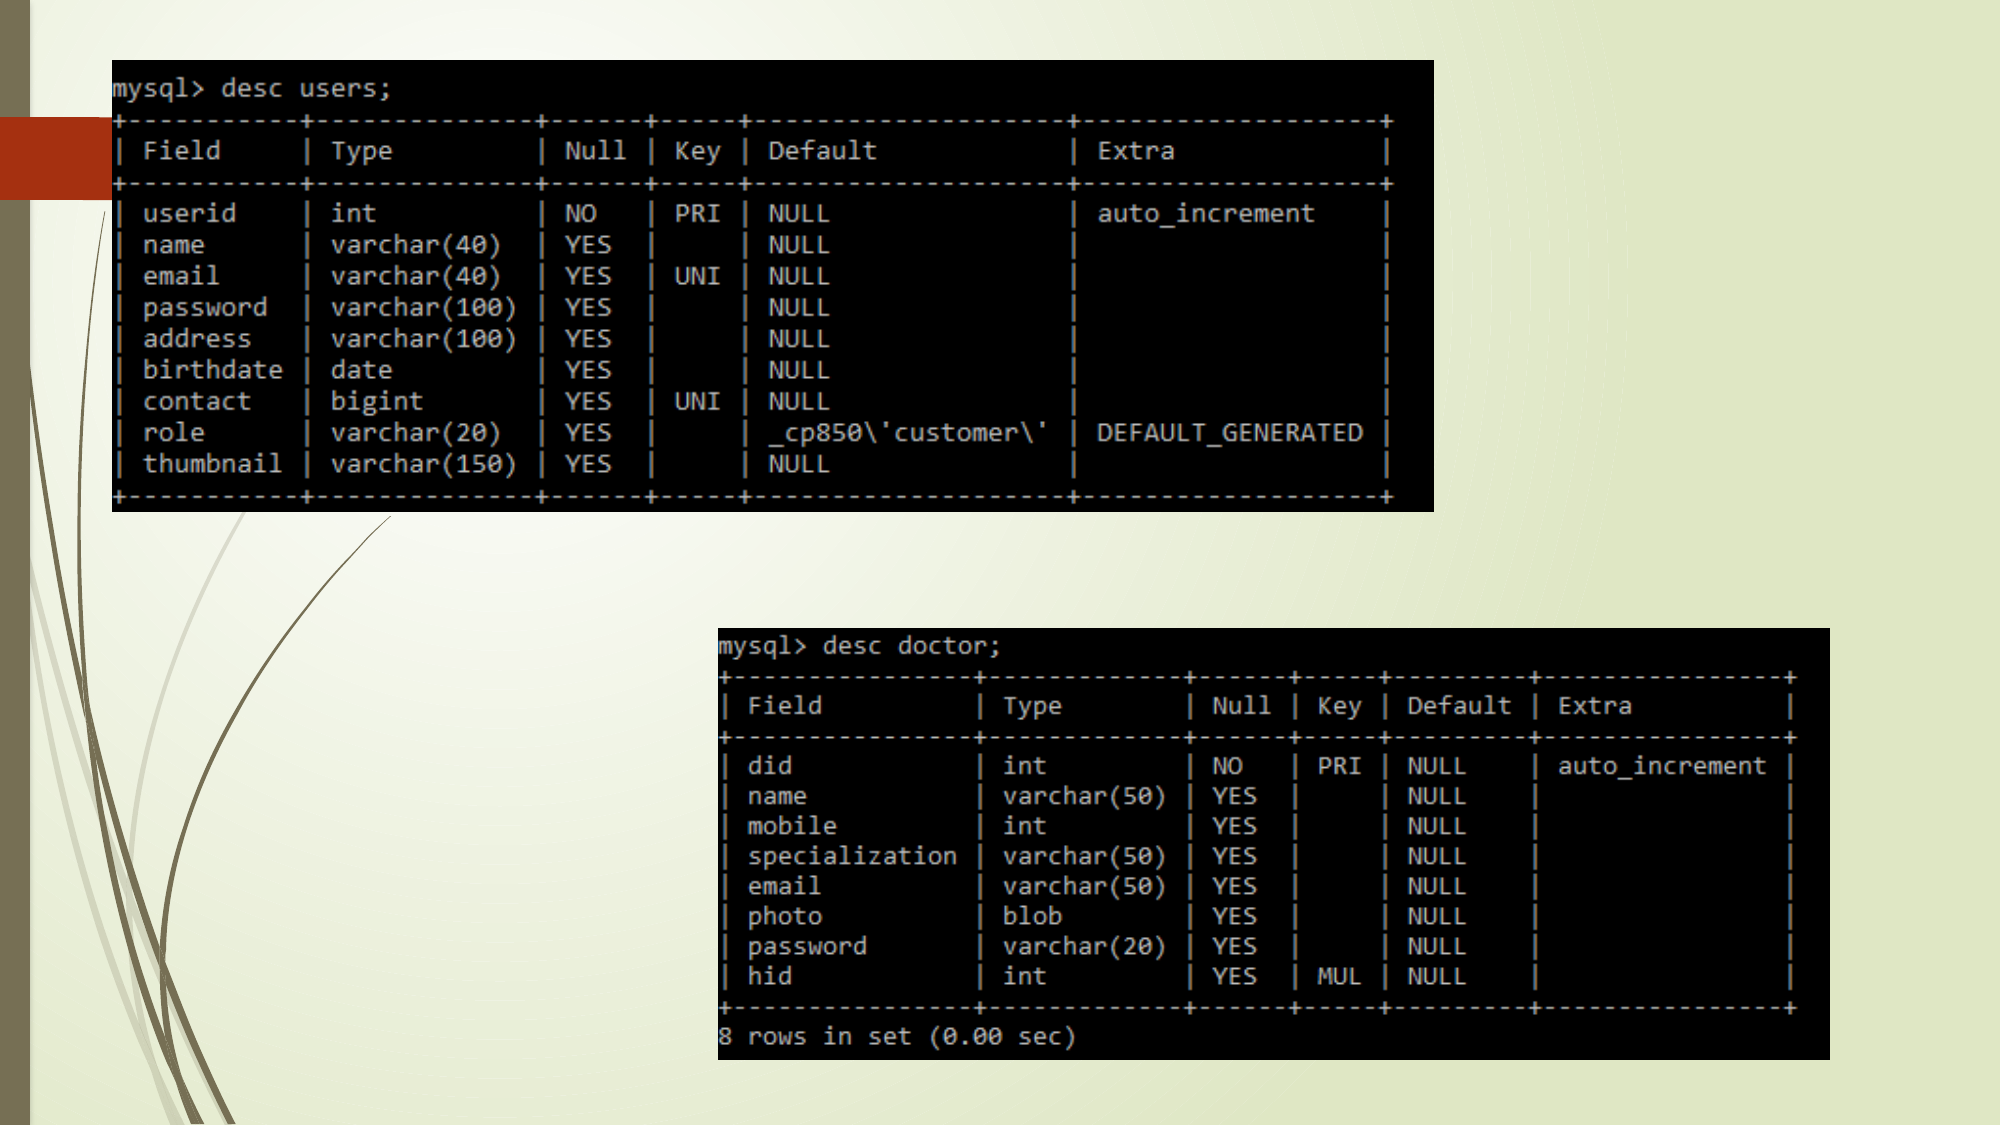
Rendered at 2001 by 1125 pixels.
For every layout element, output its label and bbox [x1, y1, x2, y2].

picture [111, 60, 1434, 513]
picture [718, 628, 1831, 1060]
